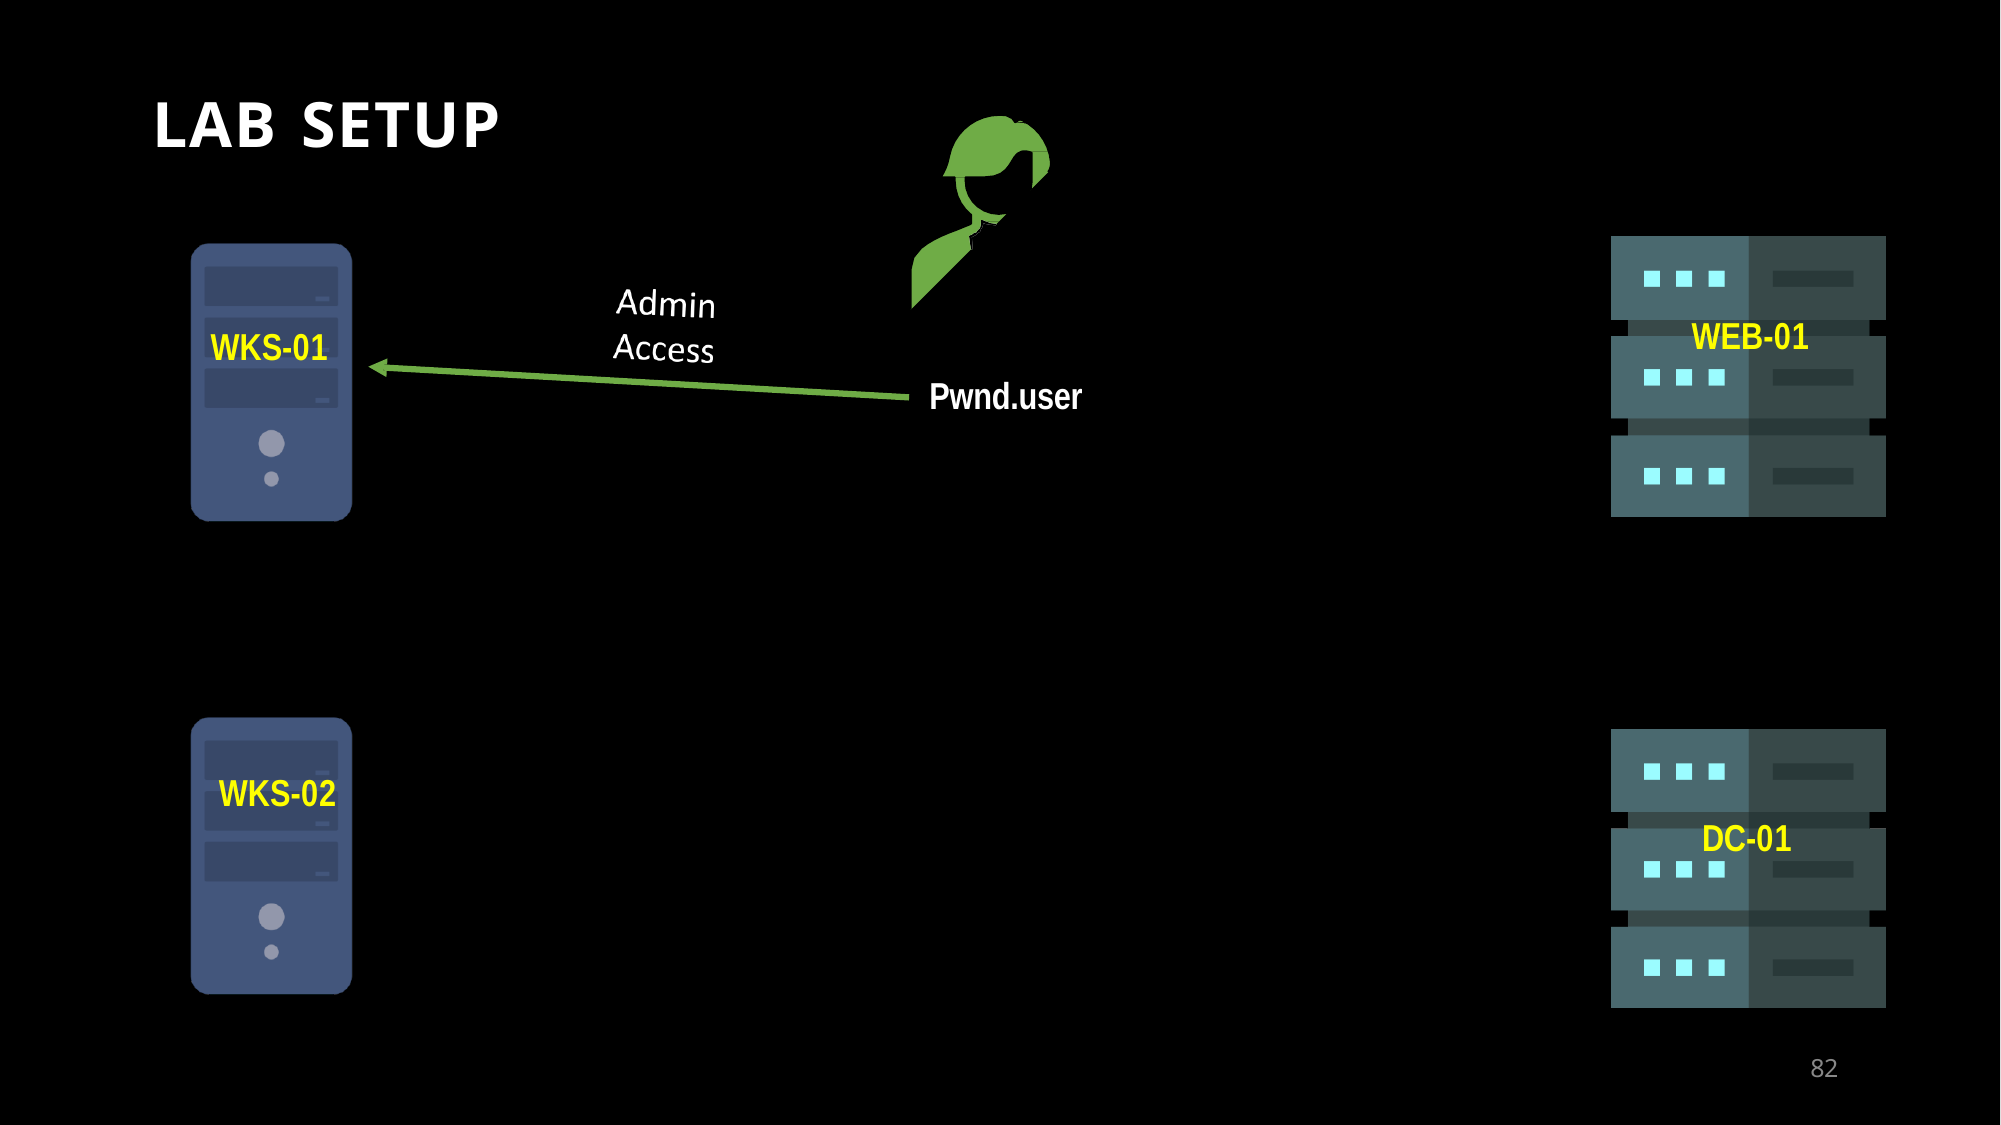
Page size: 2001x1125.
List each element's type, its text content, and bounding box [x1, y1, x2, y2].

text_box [909, 113, 1053, 312]
slide_number 100 [897, 1033, 1887, 1125]
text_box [368, 288, 910, 401]
picture [1610, 236, 1886, 517]
picture [135, 242, 408, 522]
picture [1610, 729, 1886, 1009]
title LAB SETUP [150, 82, 571, 273]
text_box Pwnd.user [927, 370, 1097, 418]
picture [135, 716, 408, 996]
